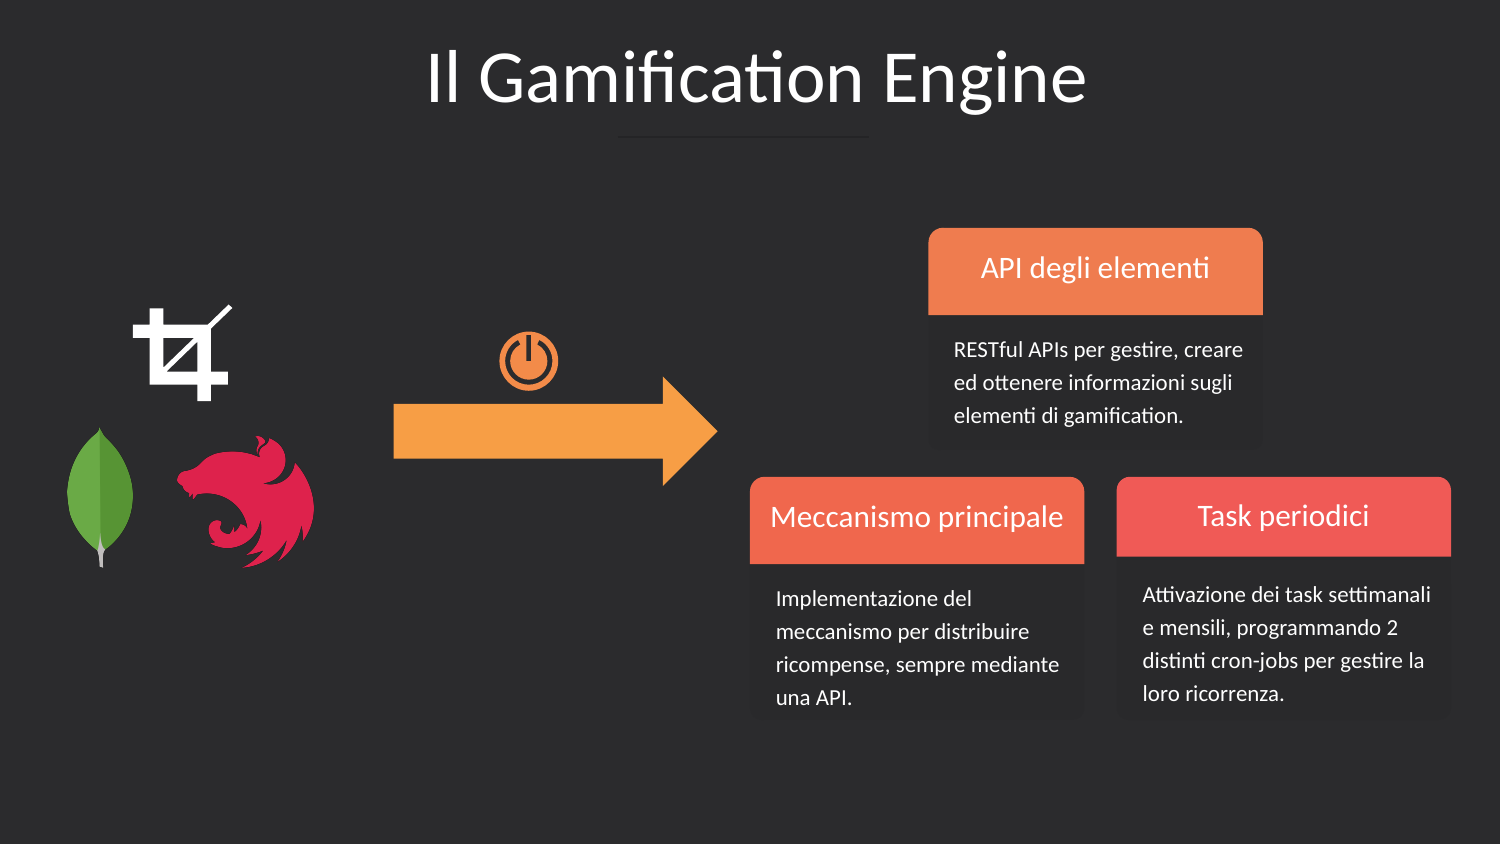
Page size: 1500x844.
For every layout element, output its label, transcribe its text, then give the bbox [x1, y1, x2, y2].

picture [177, 436, 314, 569]
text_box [749, 476, 1085, 721]
picture [67, 427, 134, 569]
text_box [1116, 476, 1452, 721]
title Il Gamification Engine [57, 43, 1456, 114]
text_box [393, 331, 718, 487]
text_box [132, 304, 233, 402]
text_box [928, 227, 1264, 451]
